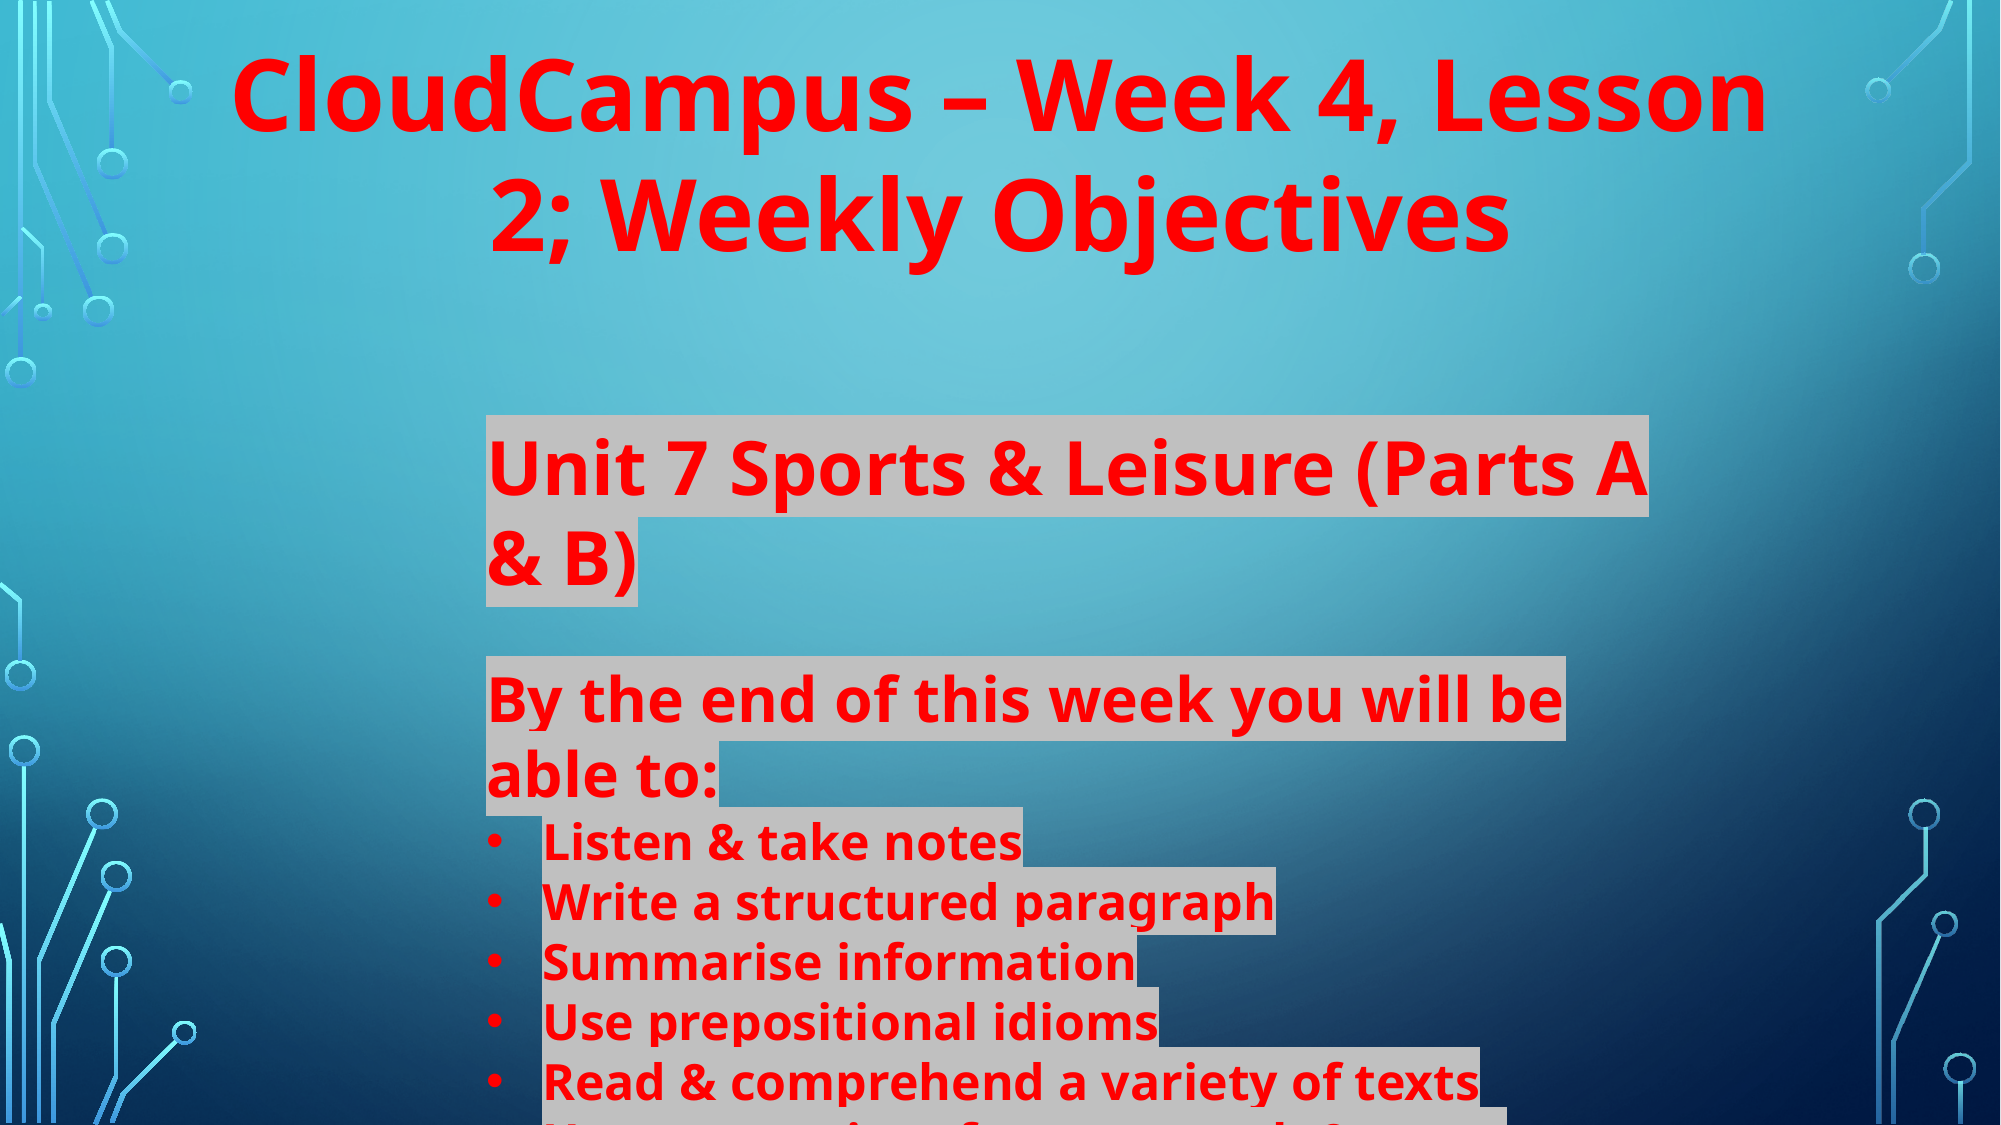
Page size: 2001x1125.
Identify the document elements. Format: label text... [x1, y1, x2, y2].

text_box Unit 7 Sports & Leisure (Parts A & B) By the end of this week you will be able to: Listen & take notes Write a structured paragraph Summarise information Use prepositional idioms Read & comprehend a variety of texts Use connectives for paragraph & essay cohesion Contribute in a group discussion [465, 412, 1674, 1125]
text_box CloudCampus – Week 4, Lesson 2; Weekly Objectives [213, 24, 1790, 279]
